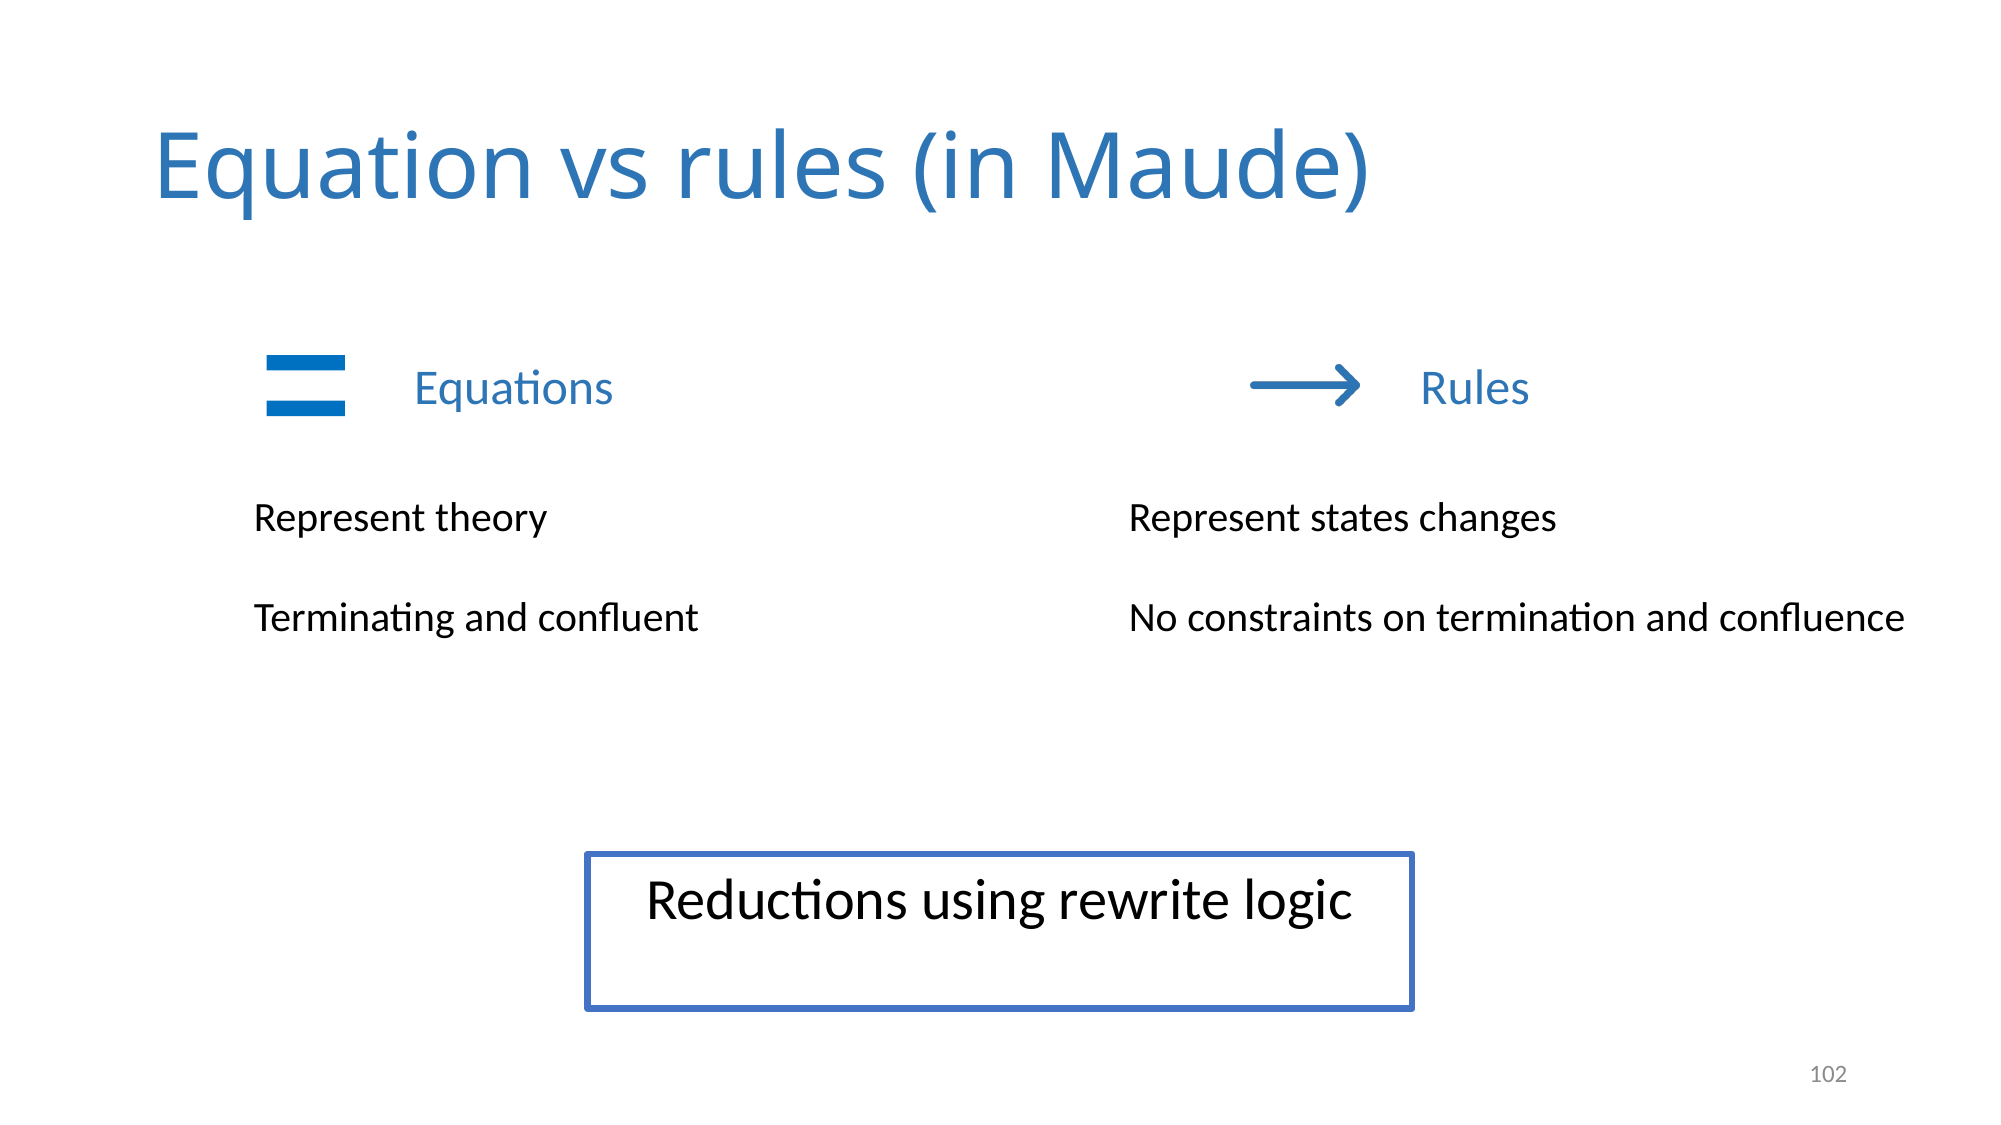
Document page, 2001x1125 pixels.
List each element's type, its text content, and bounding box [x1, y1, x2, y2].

text_box 1 [1412, 1042, 1863, 1103]
picture [1244, 325, 1365, 446]
text_box Rules [1405, 347, 1553, 482]
text_box Represent theory Terminating and confluent [239, 482, 739, 698]
text_box [265, 399, 347, 418]
text_box Equation vs rules (in Maude) [137, 59, 1863, 278]
text_box [265, 353, 347, 373]
text_box Equations [399, 347, 639, 482]
text_box Represent states changes No constraints on termination and confluence [1114, 482, 1941, 698]
text_box Reductions using rewrite logic [587, 853, 1413, 1009]
